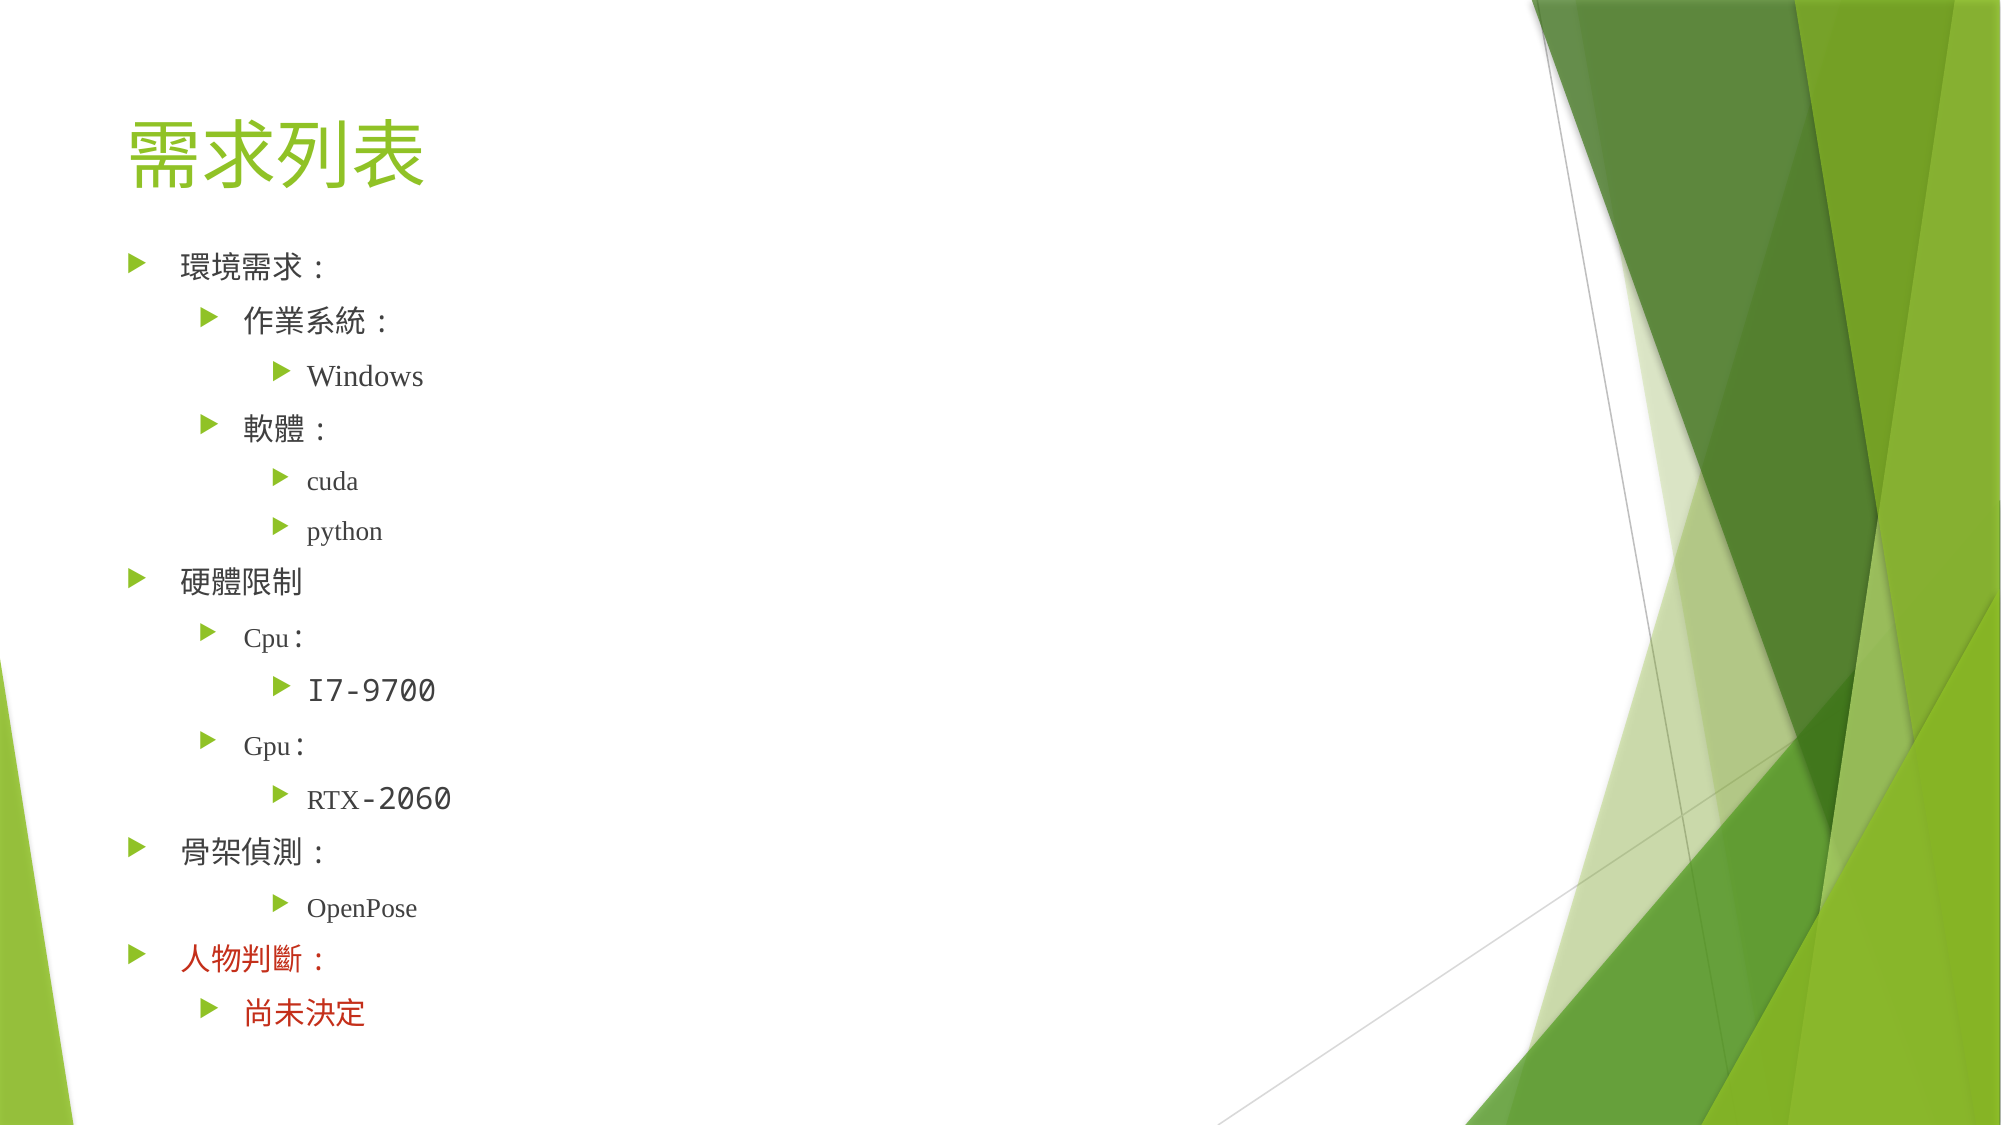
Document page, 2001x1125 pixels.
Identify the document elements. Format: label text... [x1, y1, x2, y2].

list 環境需求: 作業系統: Windows 軟體: cuda python 硬體限制 Cpu: I7-9700 Gpu: RTX-2060 骨架偵測: OpenPose 人物判斷: 尚未決定 [111, 240, 1522, 1046]
title 需求列表 [111, 99, 1522, 207]
